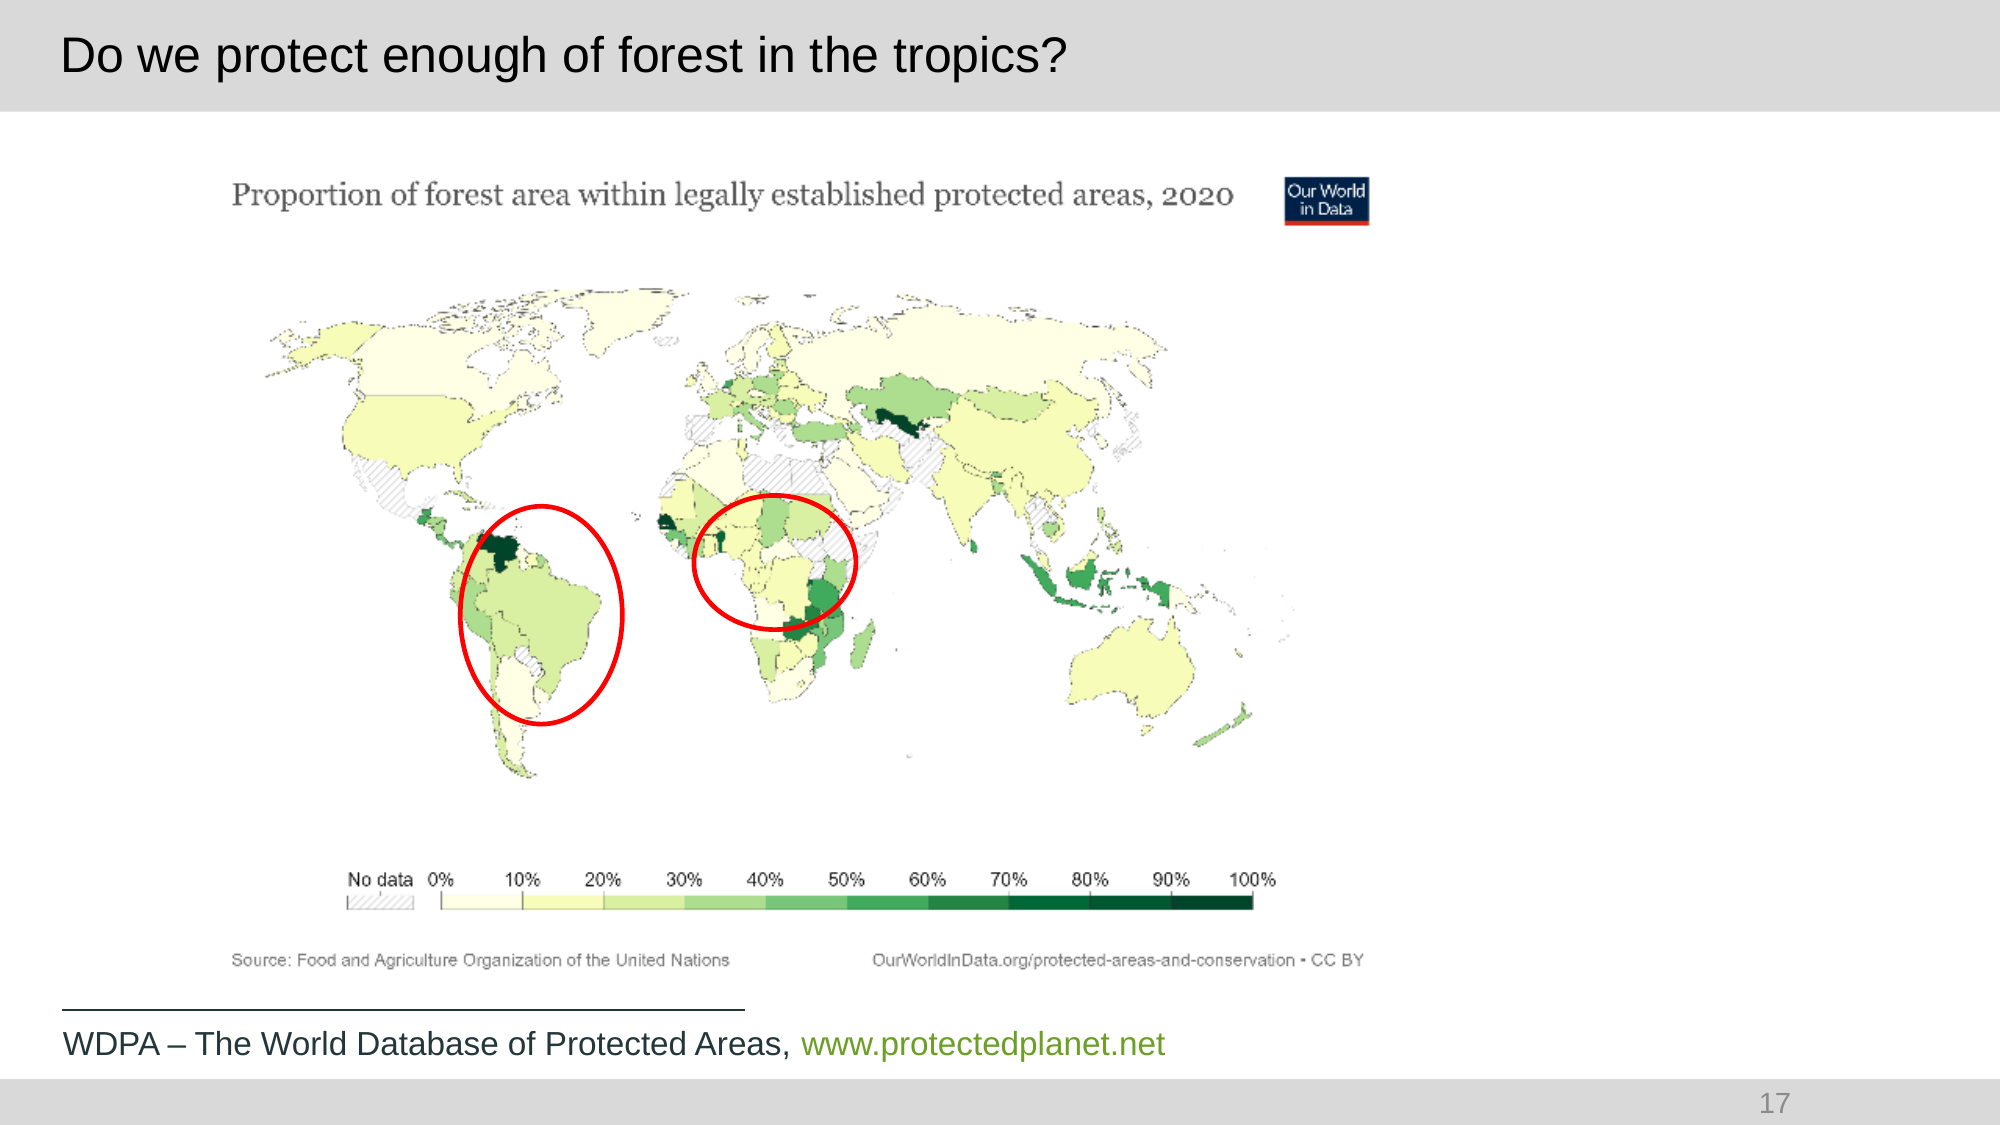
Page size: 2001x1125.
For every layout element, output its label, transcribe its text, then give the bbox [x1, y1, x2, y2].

slide_number 17 [1871, 1079, 2000, 1125]
text_box WDPA – The World Database of Protected Areas, www.protectedplanet.net [48, 1014, 1871, 1125]
footer [0, 1079, 1550, 1125]
title Do we protect enough of forest in the tropics? [0, 0, 2000, 112]
picture [211, 157, 1390, 990]
